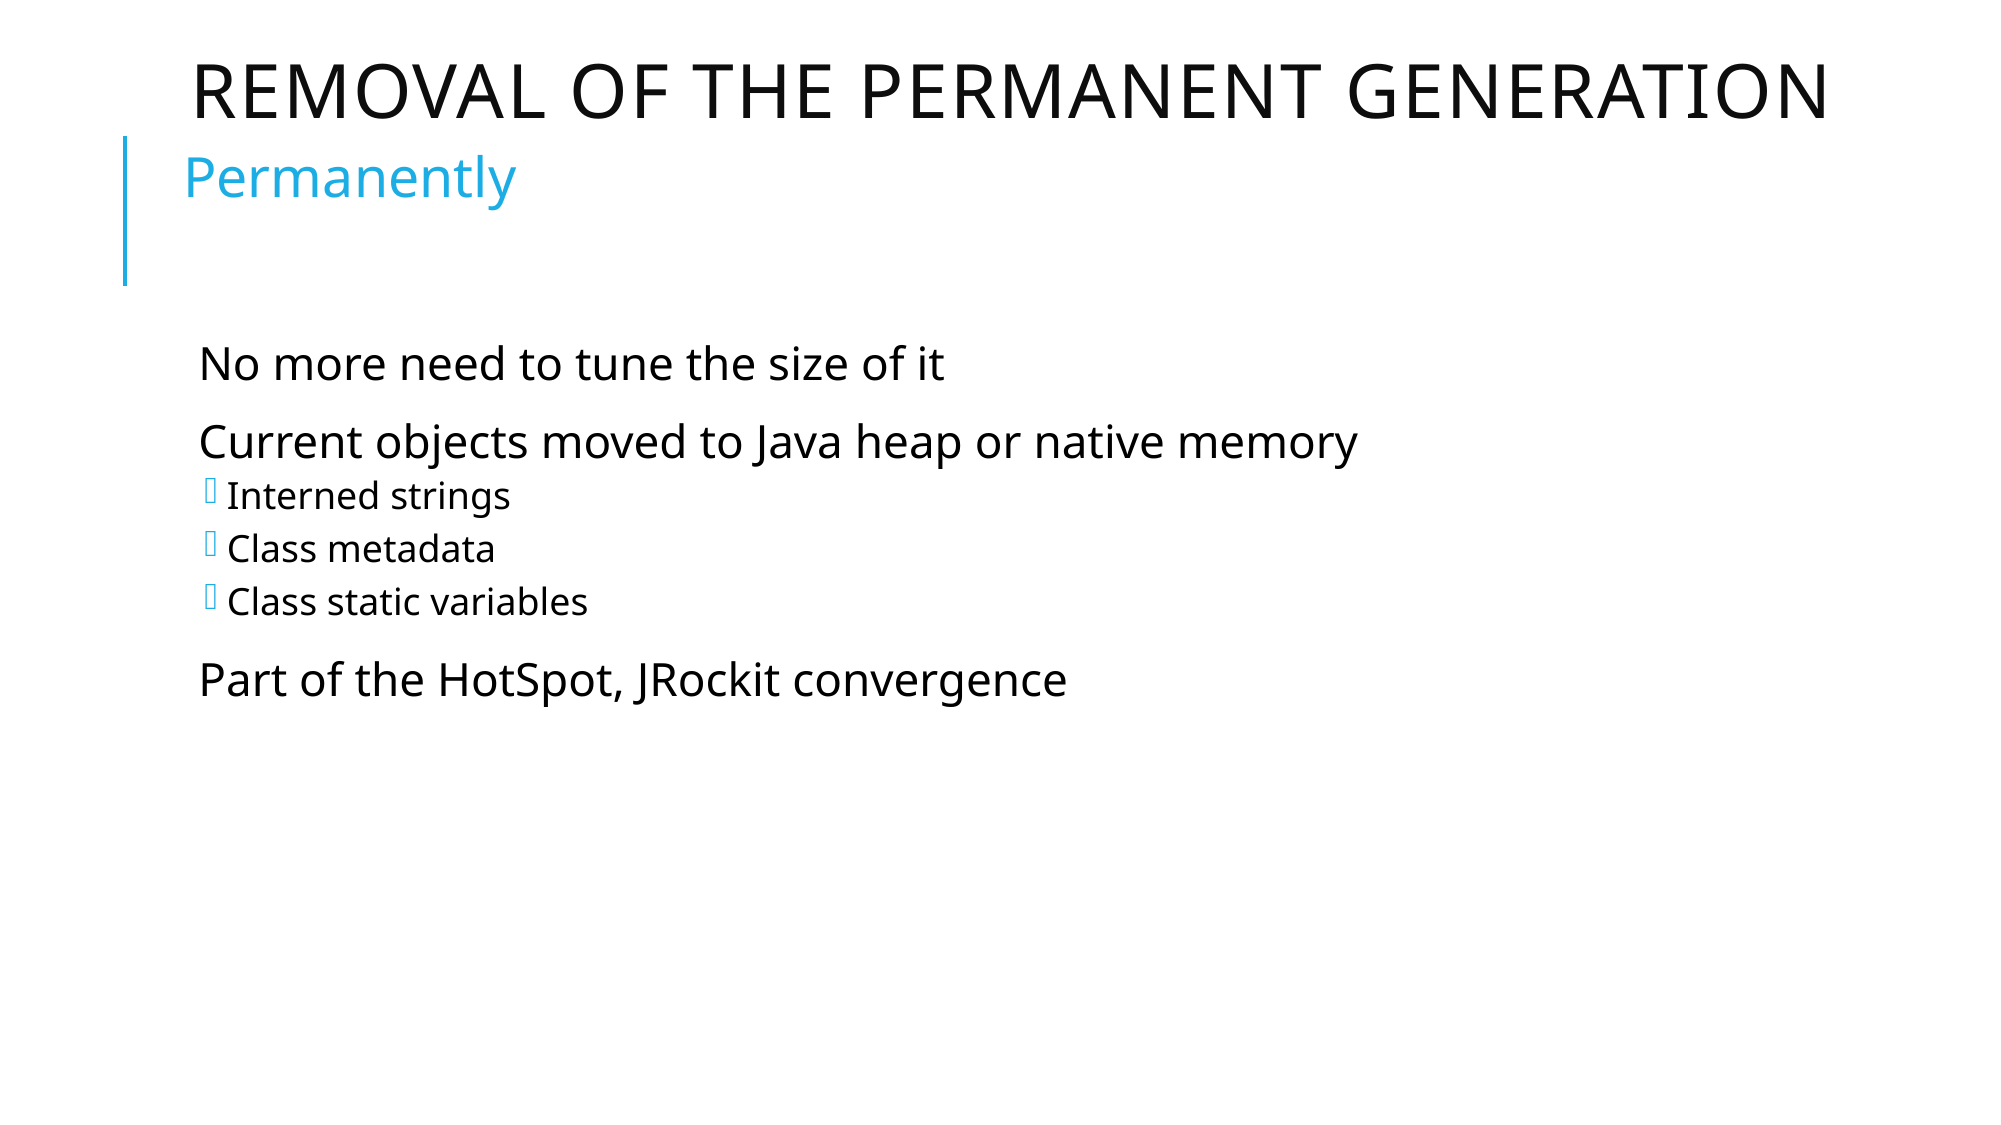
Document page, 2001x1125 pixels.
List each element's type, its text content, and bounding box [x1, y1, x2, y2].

list Permanently [175, 141, 1976, 209]
title Removal Of The Permanent Generation [175, 53, 1976, 141]
list No more need to tune the size of it Current objects moved to Java heap or native memory Interned strings Class metadata Class static variables Part of the HotSpot, JRockit convergence [175, 332, 1976, 1003]
